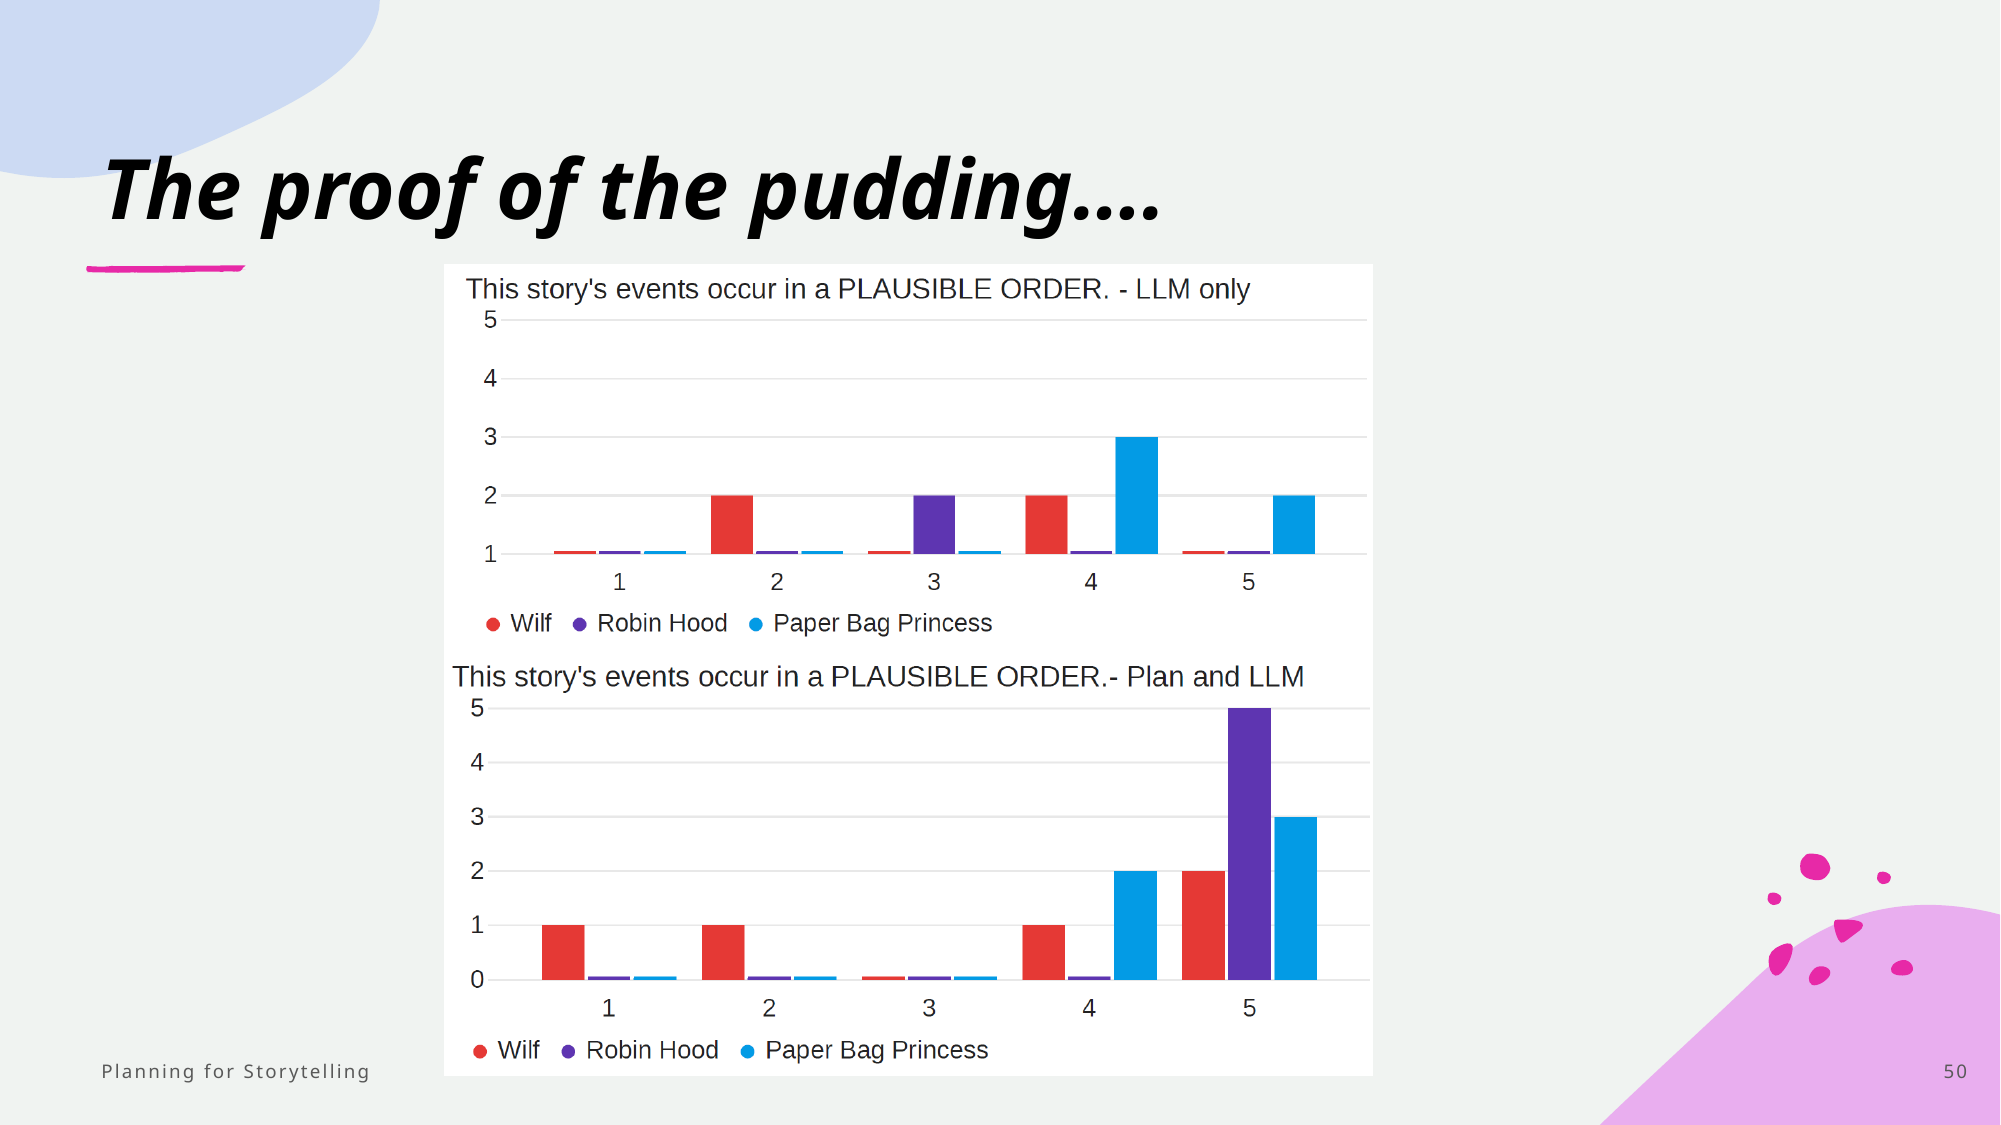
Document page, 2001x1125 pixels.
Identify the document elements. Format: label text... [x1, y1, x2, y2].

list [444, 264, 1373, 650]
title The proof of the pudding…. [86, 144, 1740, 244]
picture [444, 650, 1373, 1076]
slide_number 50 [1911, 1042, 1999, 1103]
footer Planning for Storytelling [86, 1042, 653, 1103]
